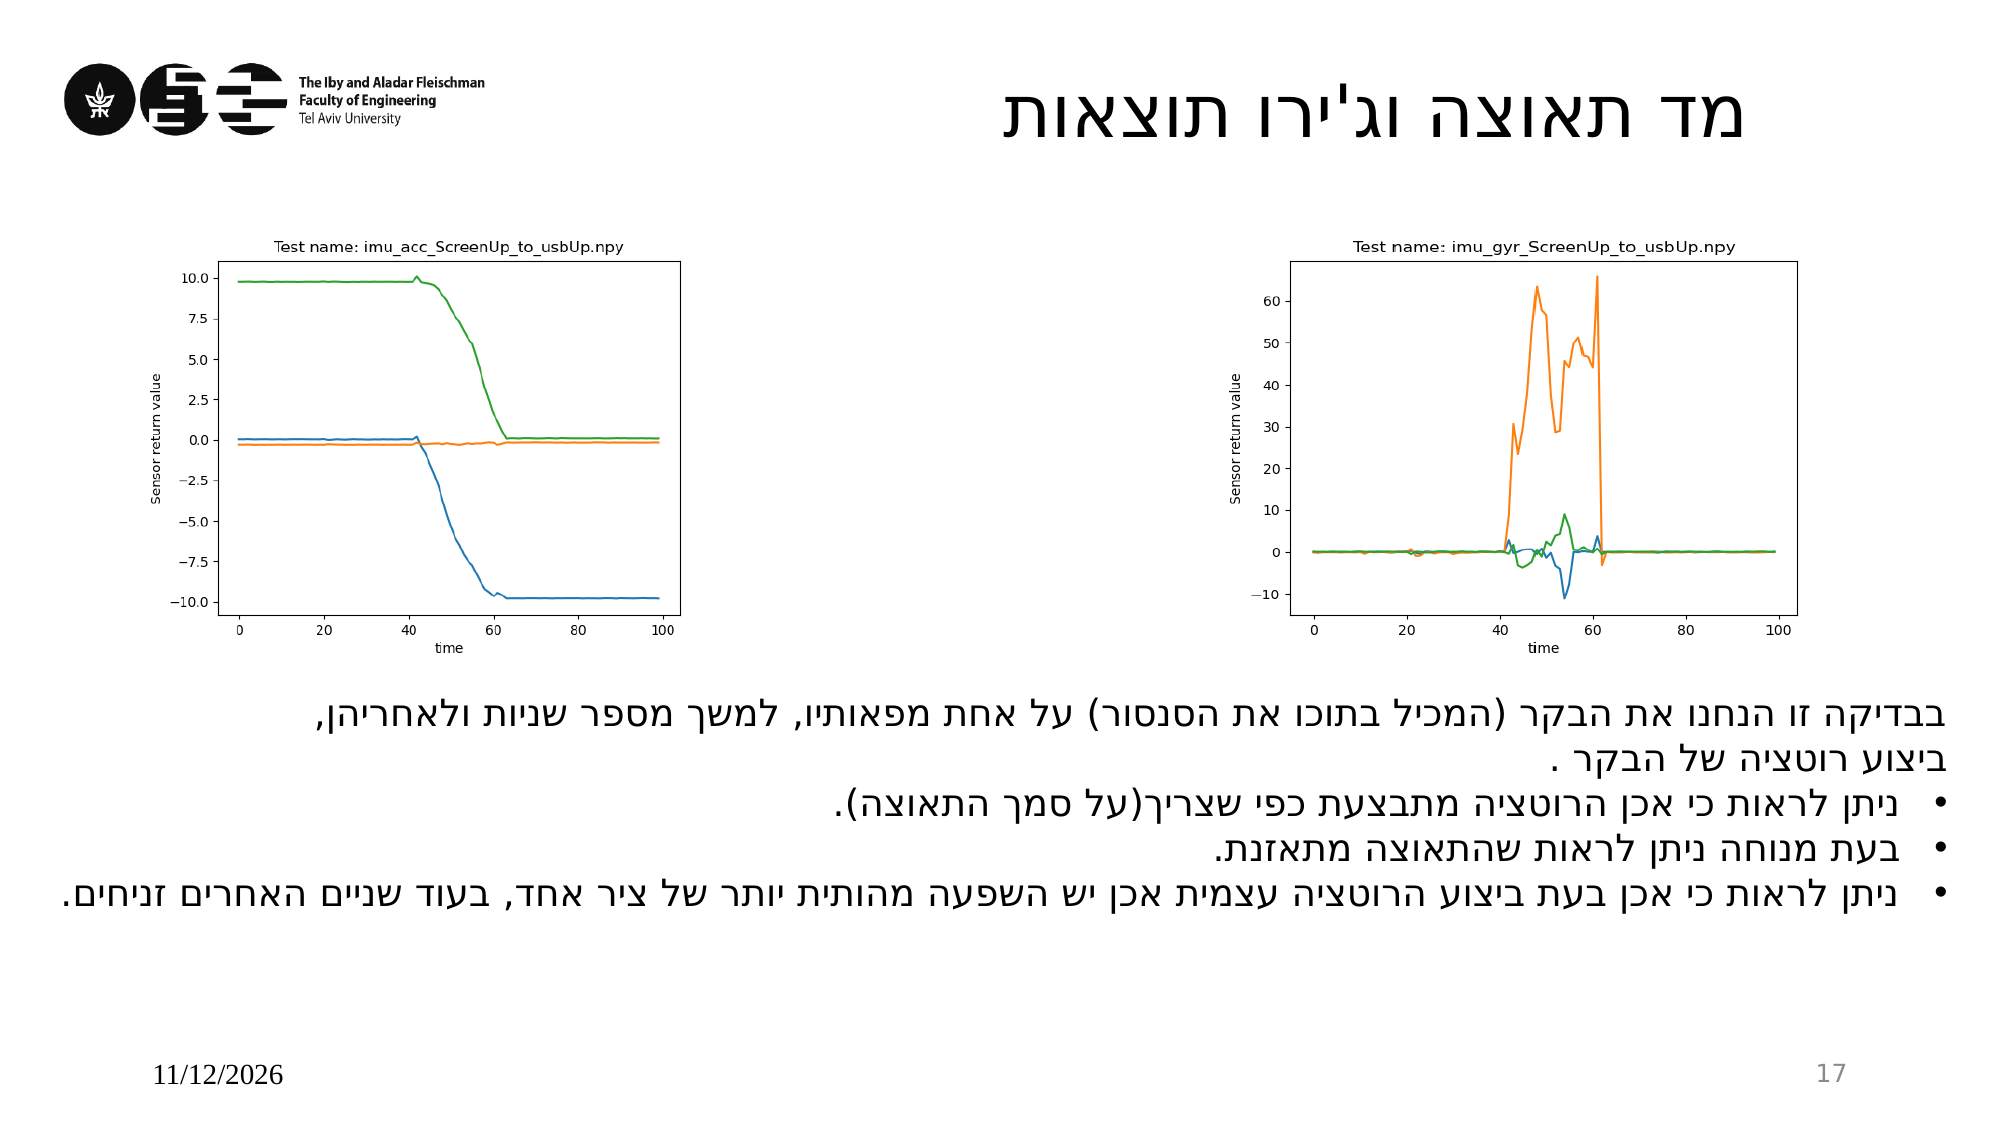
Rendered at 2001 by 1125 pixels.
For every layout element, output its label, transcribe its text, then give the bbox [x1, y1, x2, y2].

picture [143, 205, 739, 666]
title מד תאוצה וג'ירו תוצאות [664, 66, 1765, 161]
text_box בבדיקה זו הנחנו את הבקר (המכיל בתוכו את הסנסור) על אחת מפאותיו, למשך מספר שניות ולאחריהן, ביצוע רוטציה של הבקר . ניתן לראות כי אכן הרוטציה מתבצעת כפי שצריך(על סמך התאוצה). בעת מנוחה ניתן לראות שהתאוצה מתאזנת. ניתן לראות כי אכן בעת ביצוע הרוטציה עצמית אכן יש השפעה מהותית יותר של ציר אחד, בעוד שניים האחרים זניחים. [33, 681, 1963, 967]
picture [1209, 205, 1863, 666]
picture [43, 44, 524, 155]
slide_number 17 [1412, 1042, 1863, 1103]
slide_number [137, 1042, 588, 1103]
